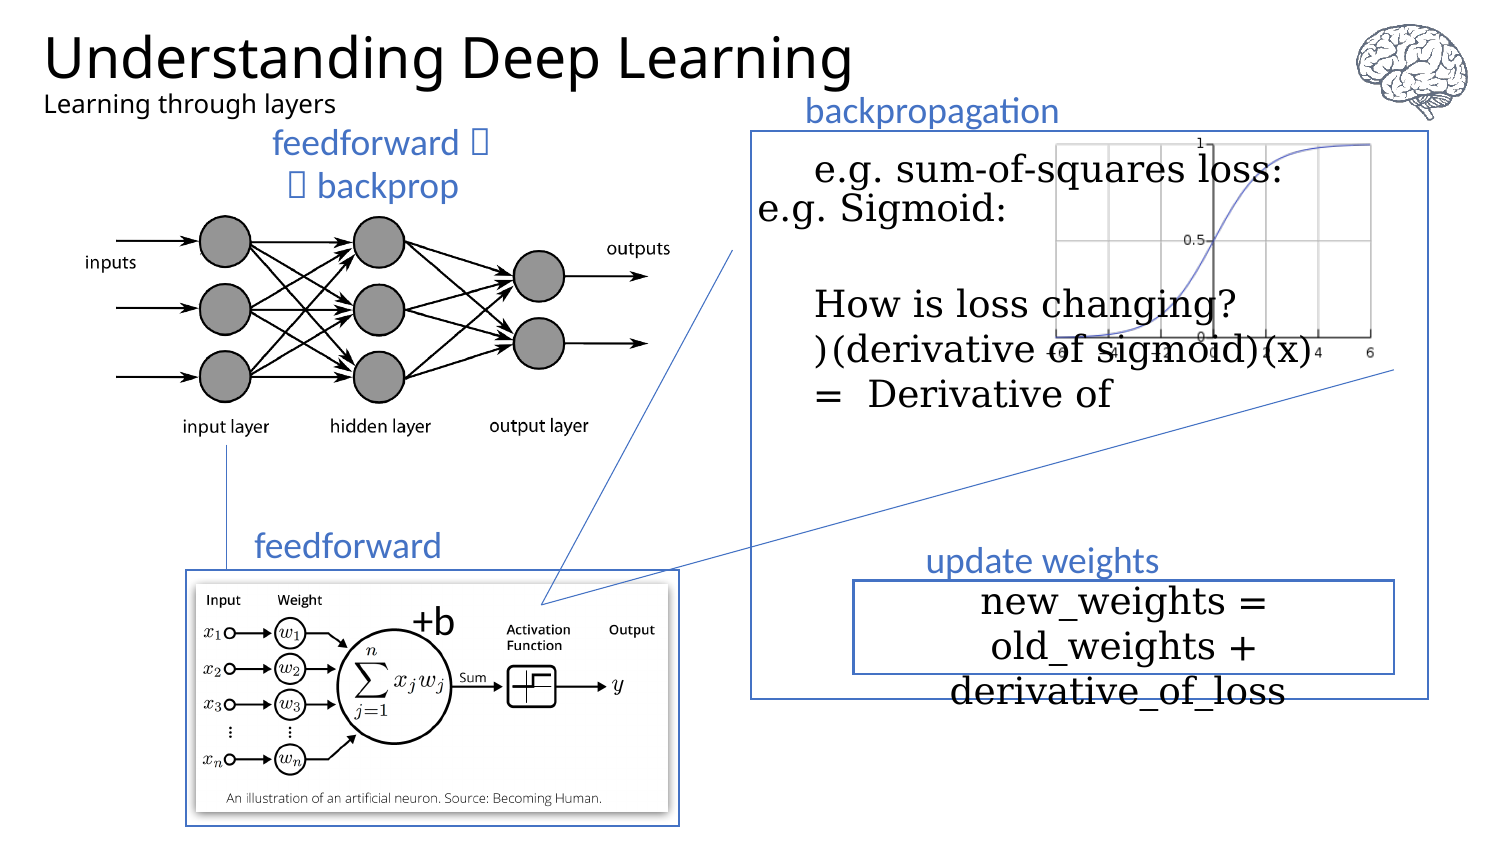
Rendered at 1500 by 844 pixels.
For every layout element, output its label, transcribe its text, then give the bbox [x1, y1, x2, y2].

text_box [185, 569, 680, 827]
picture [1356, 24, 1468, 121]
text_box [969, 675, 1191, 700]
text_box [1221, 130, 1429, 700]
text_box [1188, 675, 1217, 700]
text_box feedforward  [257, 110, 577, 171]
text_box backpropagation [790, 78, 1110, 139]
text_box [541, 250, 1394, 605]
picture [1033, 130, 1394, 250]
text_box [853, 528, 1395, 674]
picture [196, 584, 668, 812]
text_box [750, 130, 1033, 250]
text_box  backprop [271, 153, 637, 204]
title Understanding Deep Learning Learning through layers [28, 21, 1012, 128]
text_box feedforward [239, 514, 541, 574]
text_box [750, 605, 965, 700]
picture [71, 204, 681, 445]
